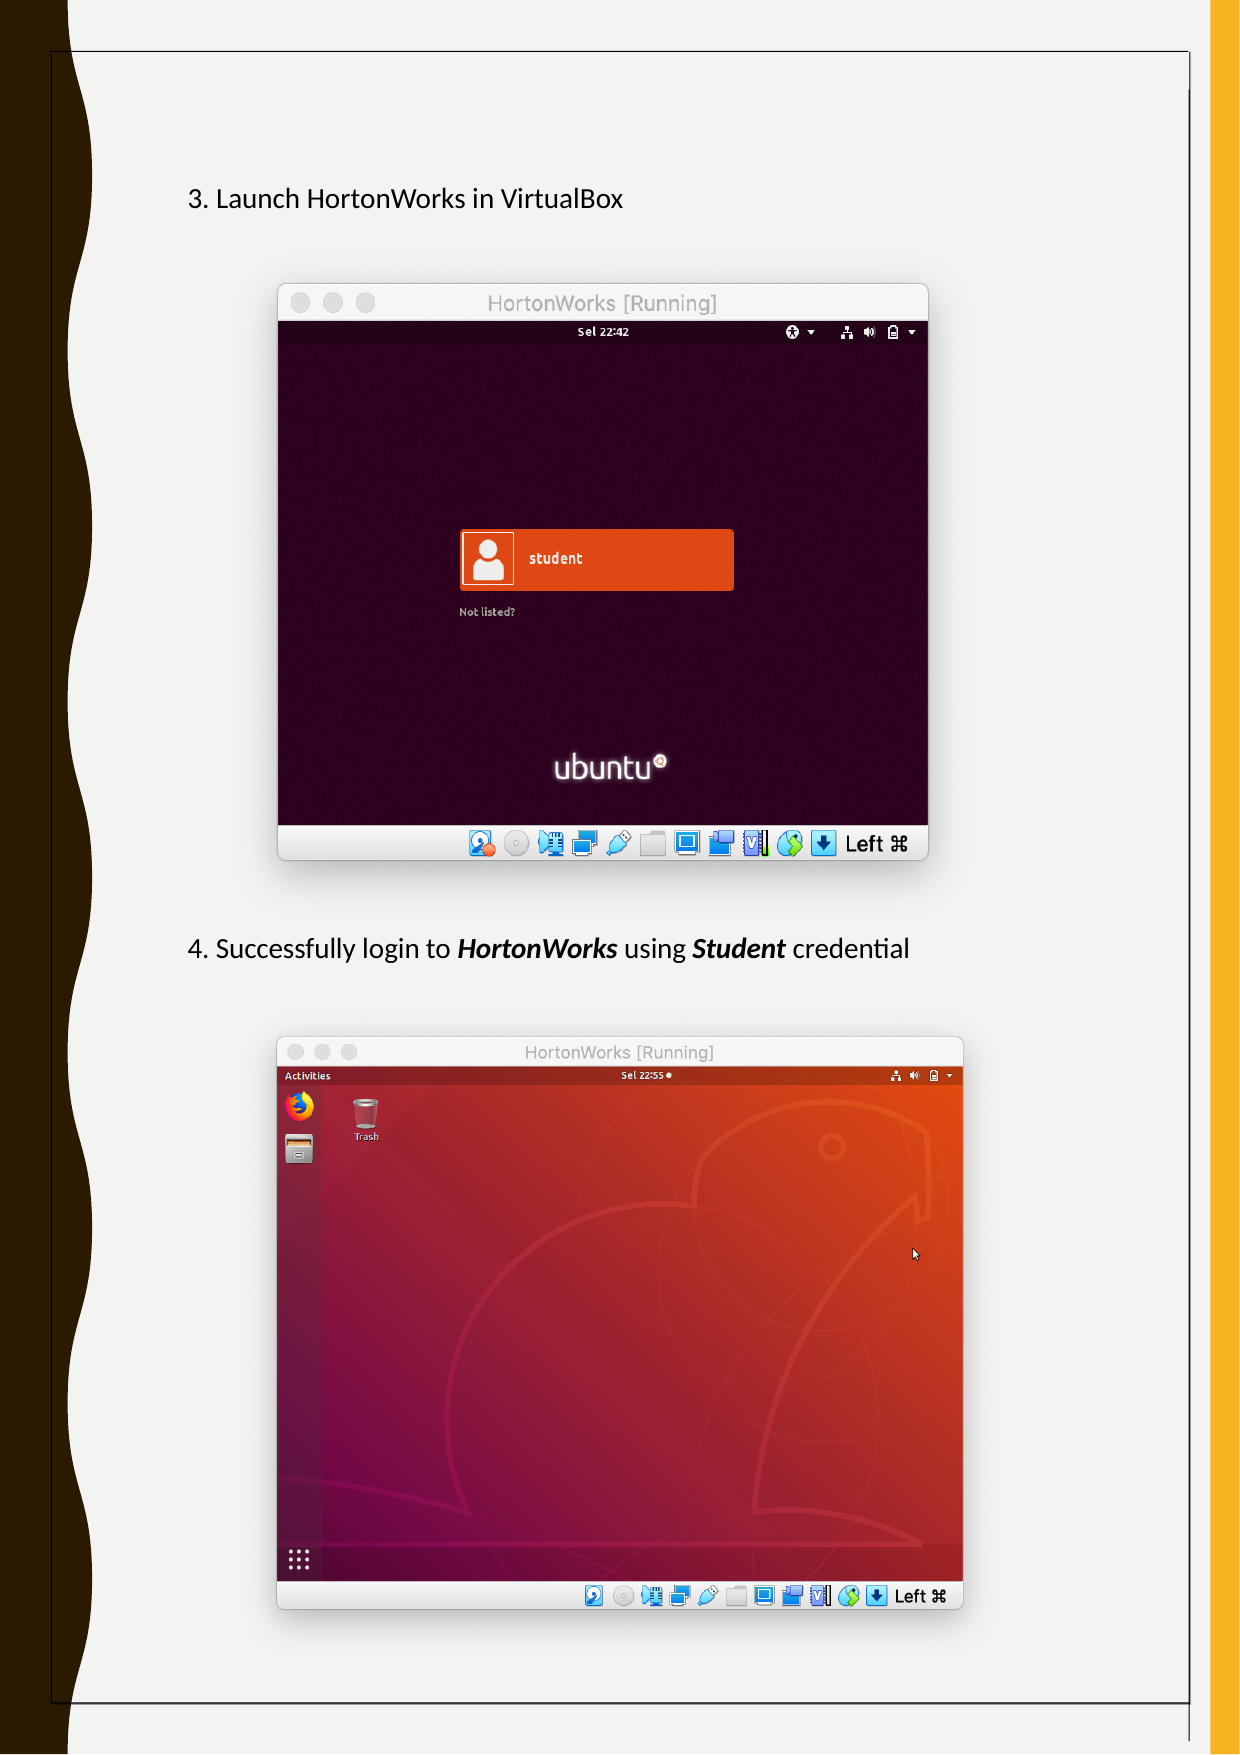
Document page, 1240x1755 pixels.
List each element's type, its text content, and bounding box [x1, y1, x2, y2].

picture [210, 252, 996, 927]
picture [231, 1002, 1008, 1665]
text_box 3. Launch HortonWorks in VirtualBox [185, 177, 1084, 215]
text_box 4. Successfully login to HortonWorks using Student credential [185, 927, 1020, 965]
